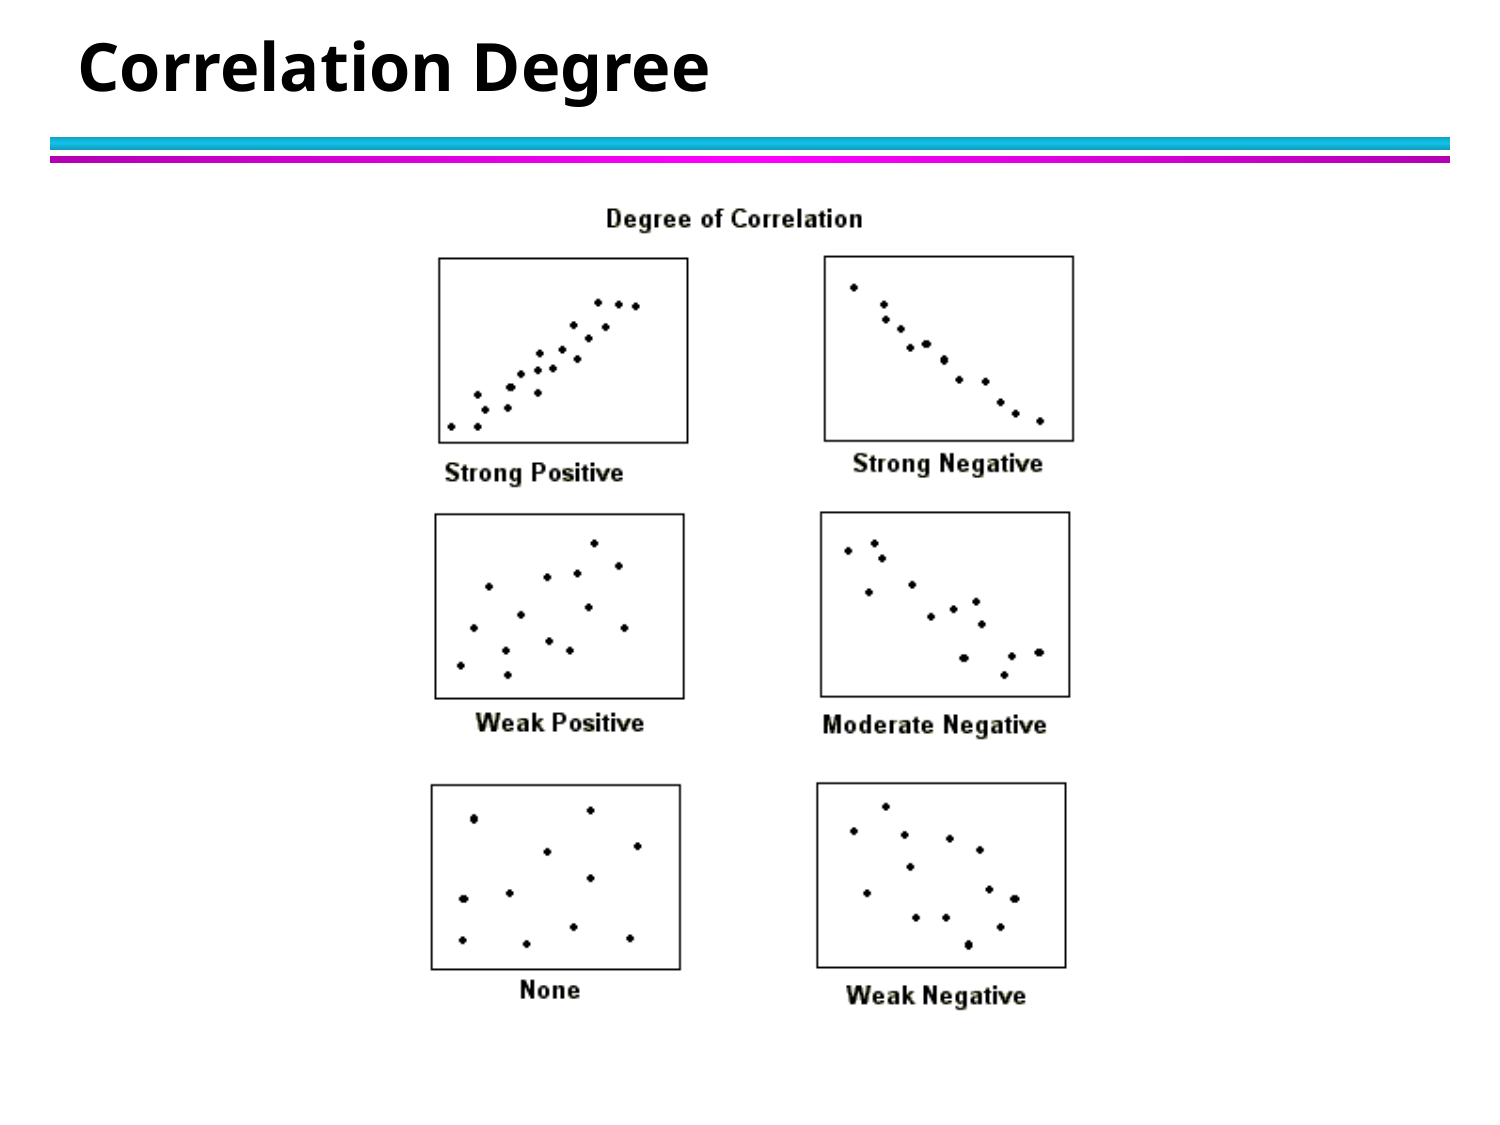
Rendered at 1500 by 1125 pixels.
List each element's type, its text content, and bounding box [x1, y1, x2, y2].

title Correlation Degree [62, 24, 1421, 113]
picture [371, 194, 1129, 1031]
